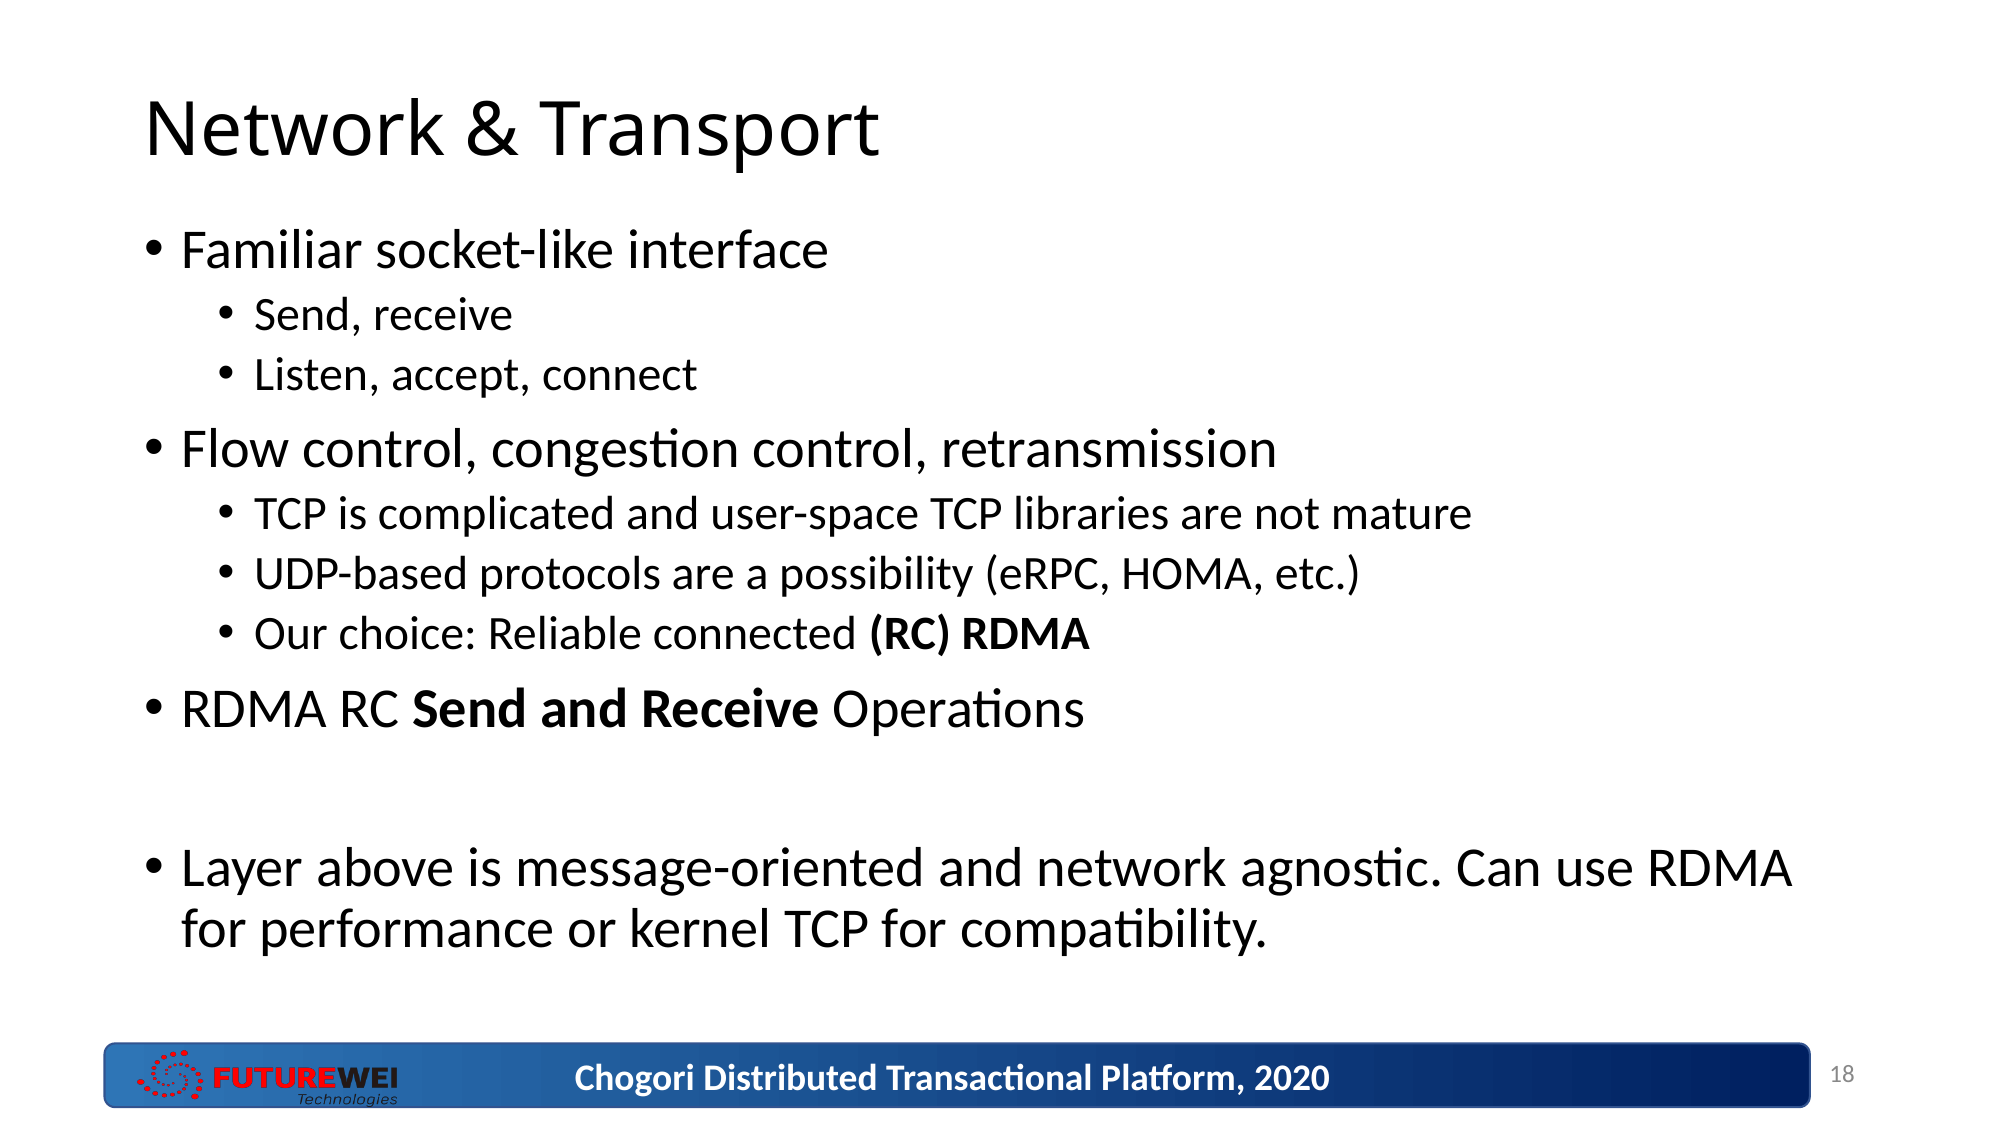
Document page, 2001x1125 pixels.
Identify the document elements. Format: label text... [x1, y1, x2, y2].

slide_number 18 [1819, 1051, 1863, 1094]
title Network & Transport [135, 59, 1862, 203]
picture [137, 1050, 397, 1107]
list Familiar socket-like interface Send, receive Listen, accept, connect Flow control, congestion control, retransmission TCP is complicated and user-space TCP libraries are not mature UDP-based protocols are a possibility (eRPC, HOMA, etc.) Our choice: Reliable connected (RC) RDMA RDMA RC Send and Receive Operations Layer above is message-oriented and network agnostic. Can use RDMA for performance or kernel TCP for compatibility. [136, 211, 1863, 1014]
